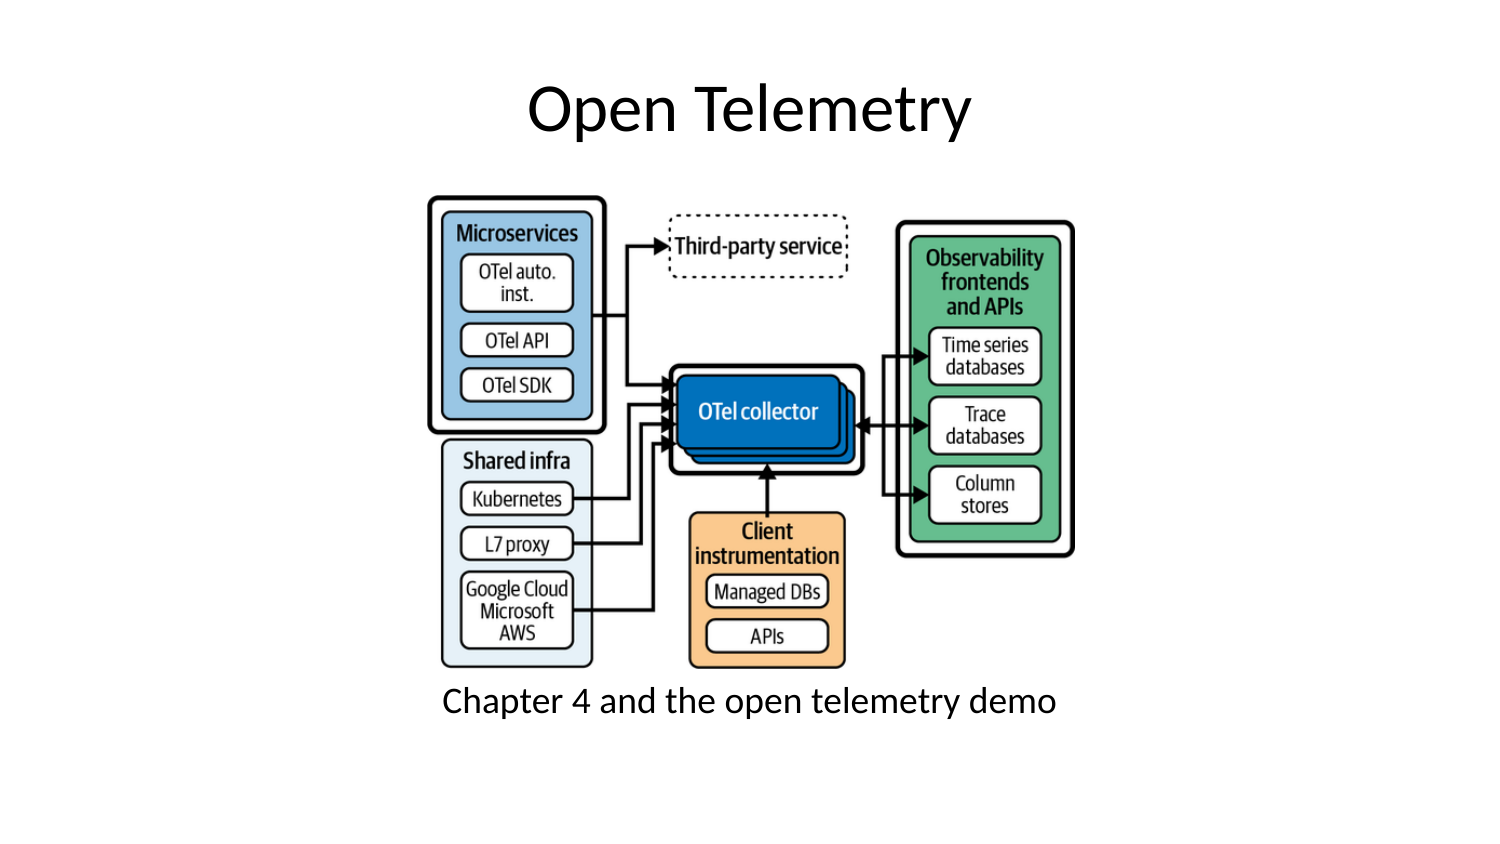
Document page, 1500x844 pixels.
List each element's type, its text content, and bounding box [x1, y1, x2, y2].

title Open Telemetry [75, 33, 1425, 175]
picture [426, 195, 1076, 669]
text_box Chapter 4 and the open telemetry demo [74, 668, 1425, 753]
